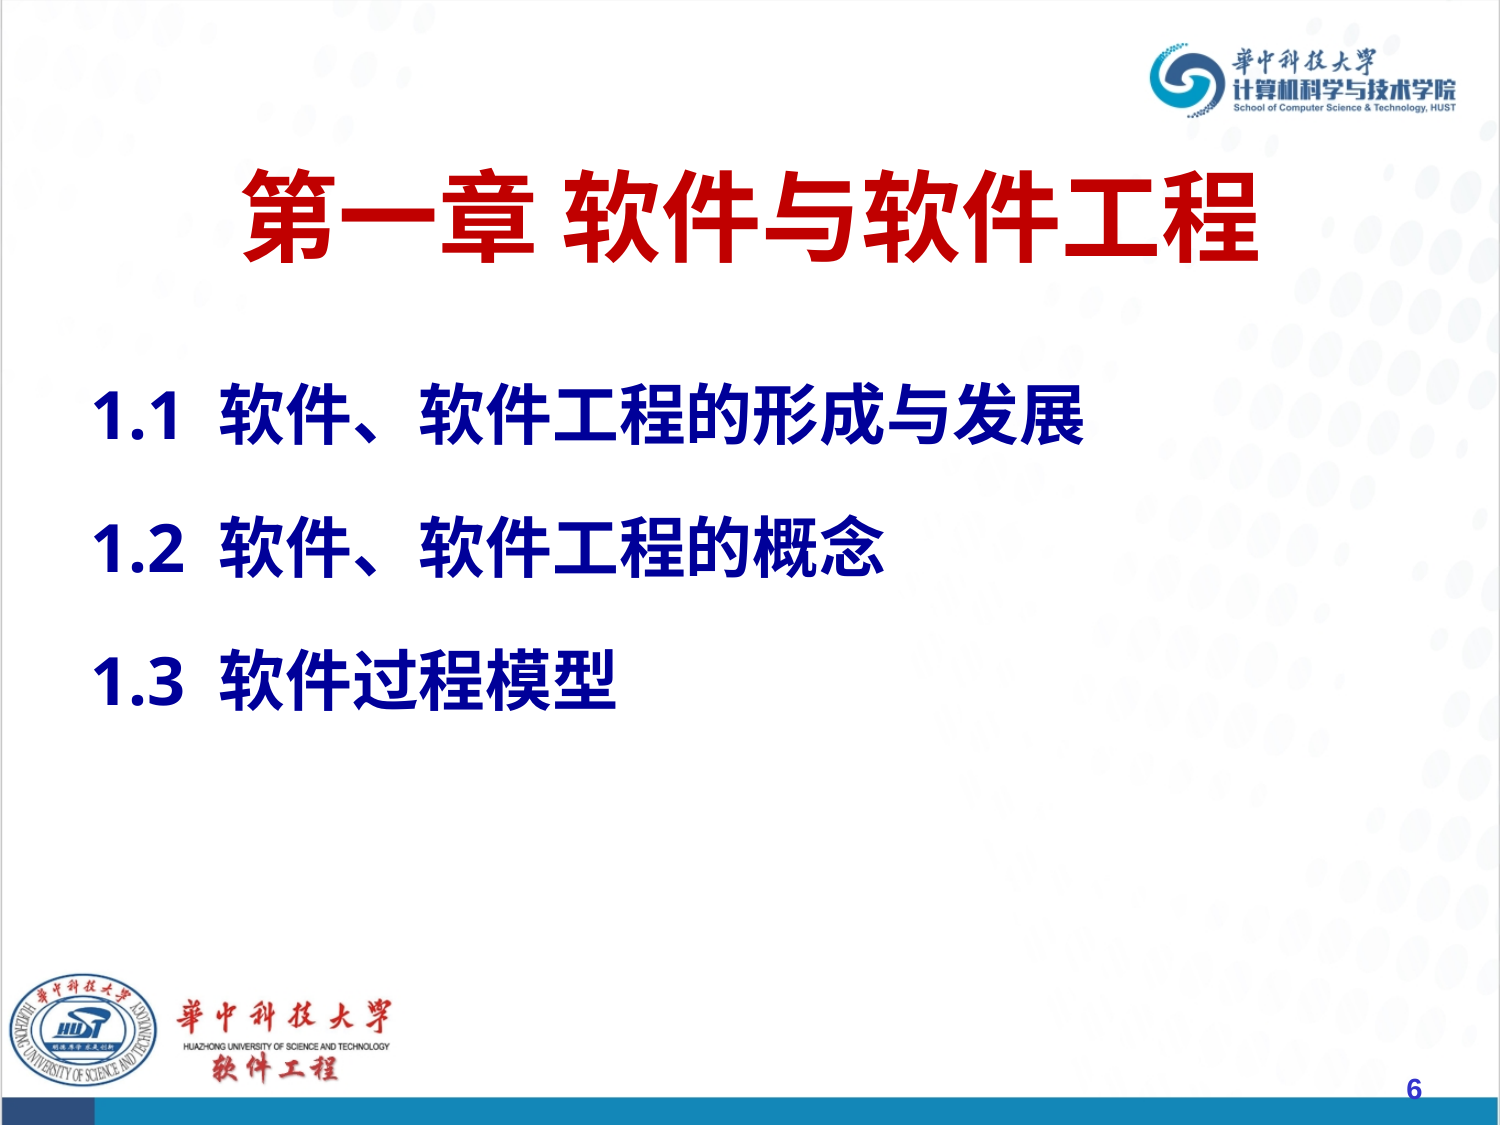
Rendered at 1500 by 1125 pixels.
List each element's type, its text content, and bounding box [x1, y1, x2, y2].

picture [0, 0, 1500, 1125]
title 第一章 软件与软件工程 [75, 149, 1425, 280]
slide_number 6 [1087, 1062, 1438, 1103]
list 1.1 软件、软件工程的形成与发展 1.2 软件、软件工程的概念 1.3 软件过程模型 [75, 324, 1425, 933]
